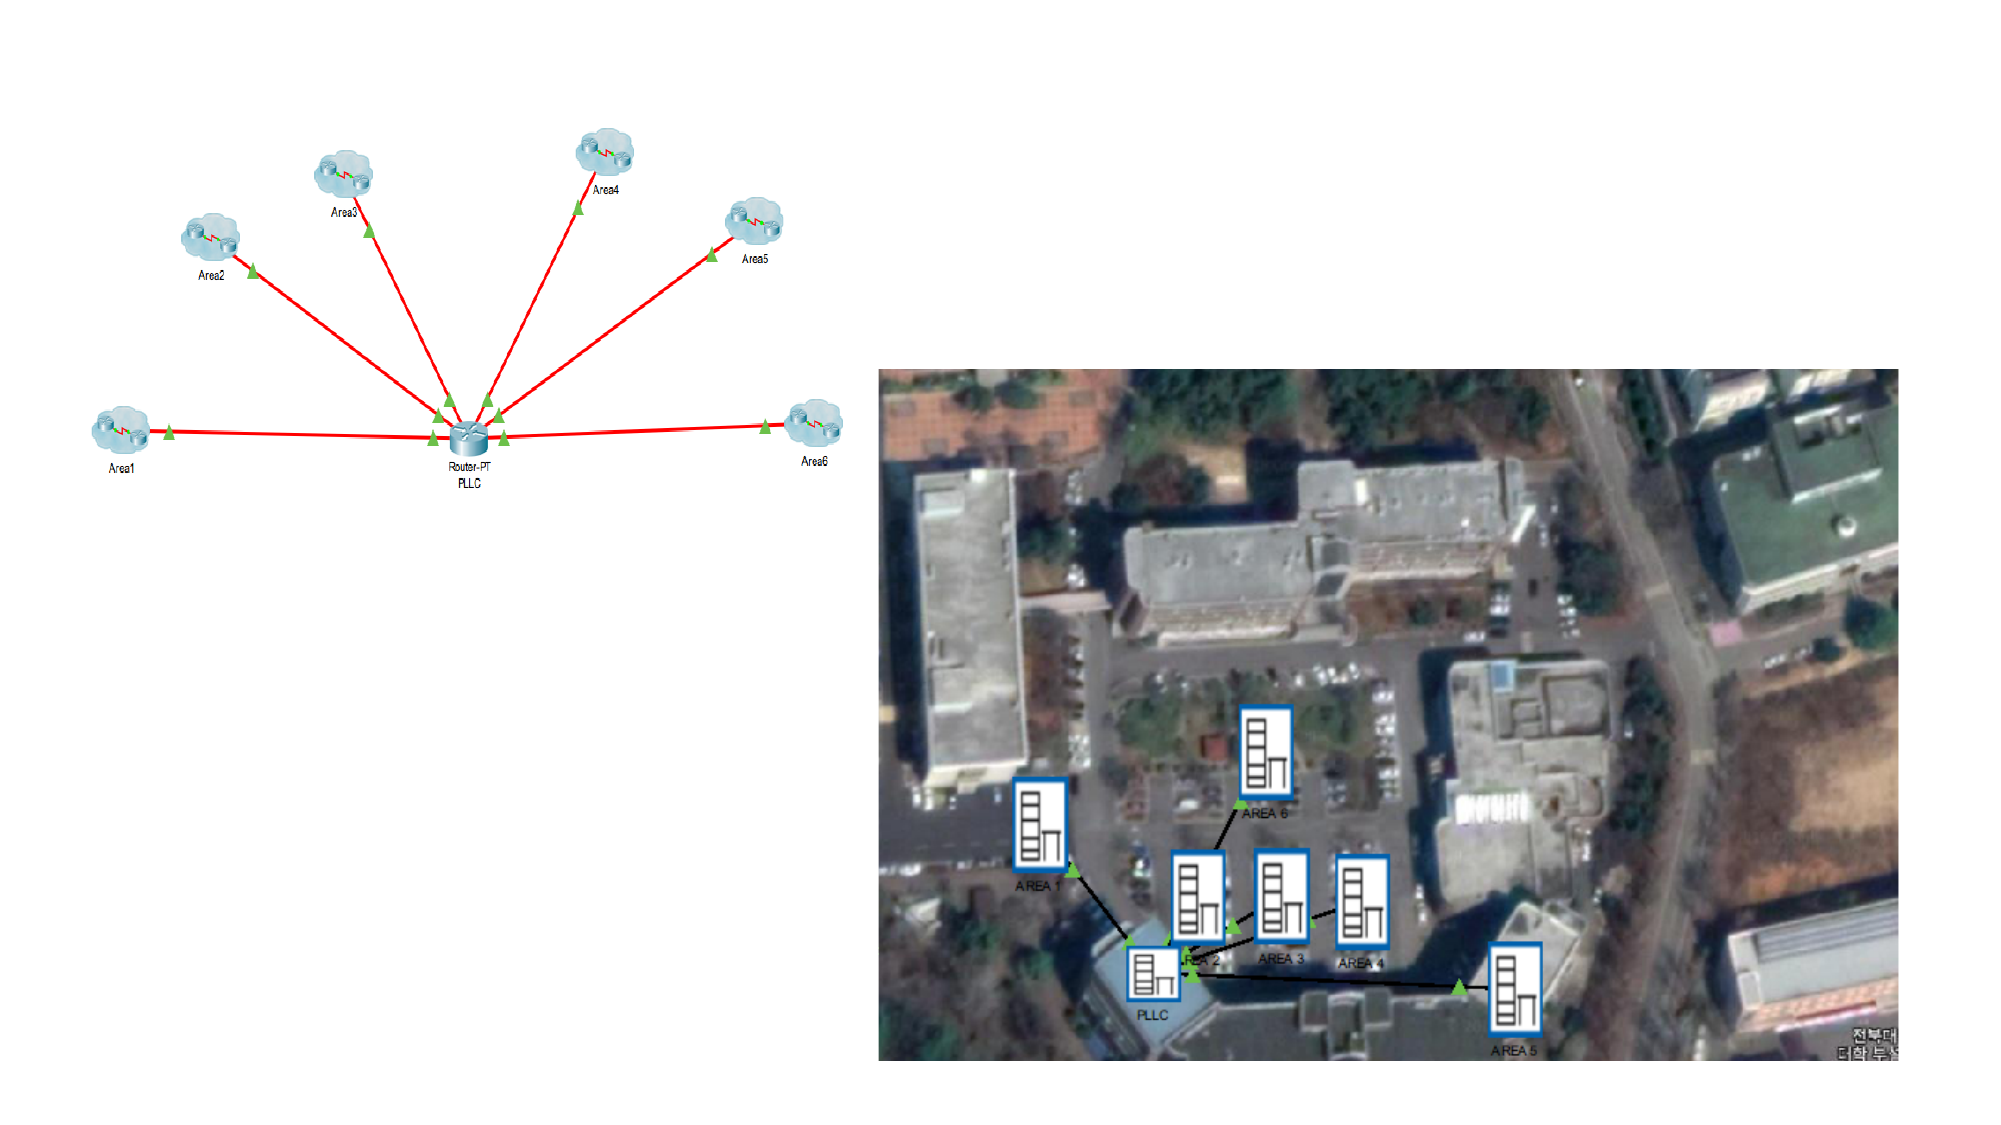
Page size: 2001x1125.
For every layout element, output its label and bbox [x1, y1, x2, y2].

picture [61, 94, 1904, 1061]
